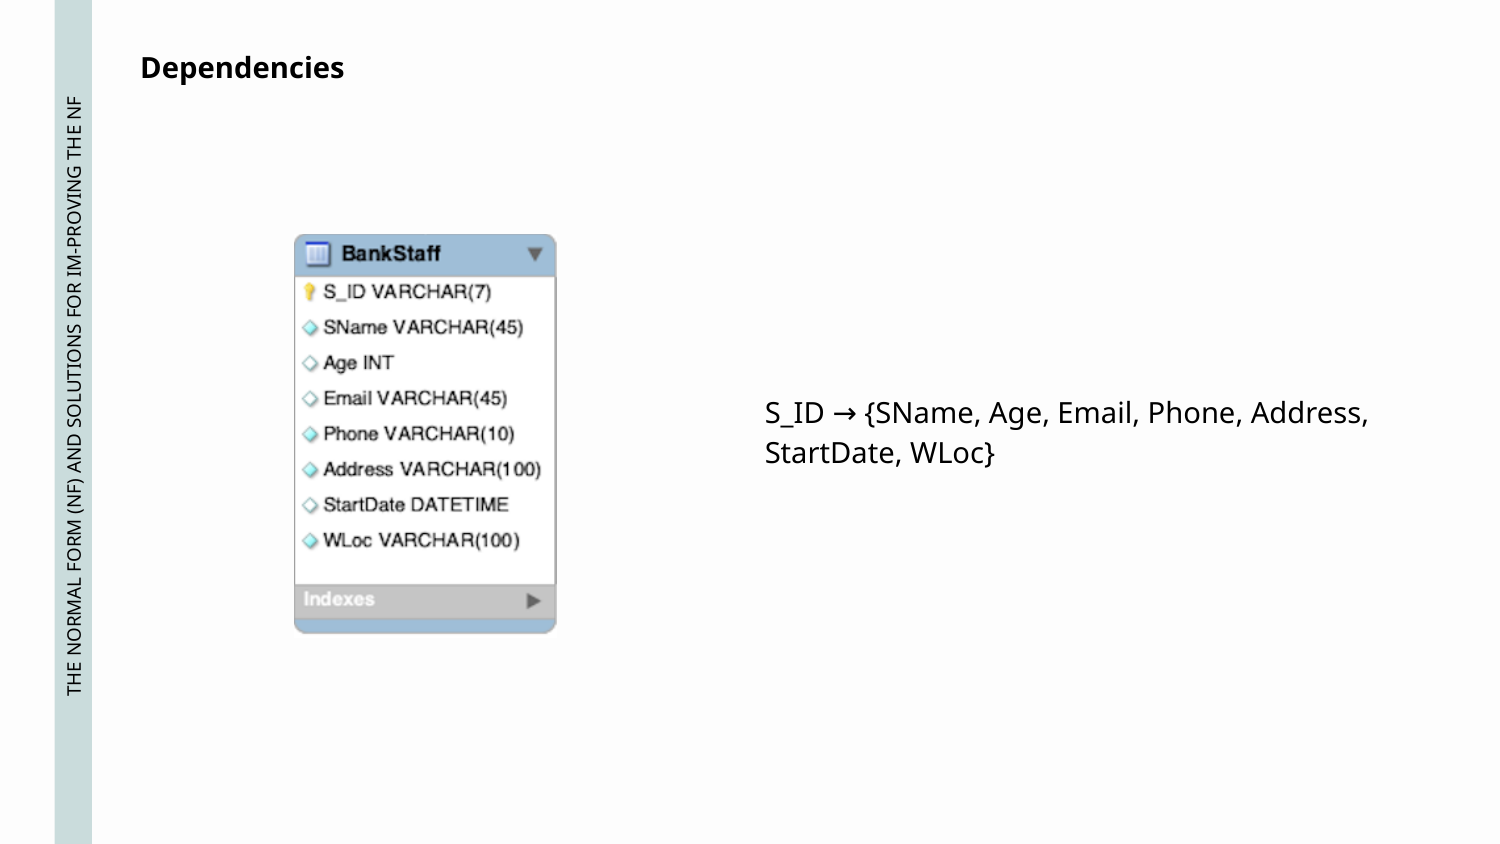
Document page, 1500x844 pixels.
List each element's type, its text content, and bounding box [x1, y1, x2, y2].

picture [293, 233, 557, 639]
text_box Dependencies [125, 29, 566, 107]
text_box S_ID → {SName, Age, Email, Phone, Address, StartDate, WLoc} [750, 373, 1413, 470]
text_box THE NORMAL FORM (NF) AND SOLUTIONS FOR IM-PROVING THE NF [56, 81, 91, 788]
